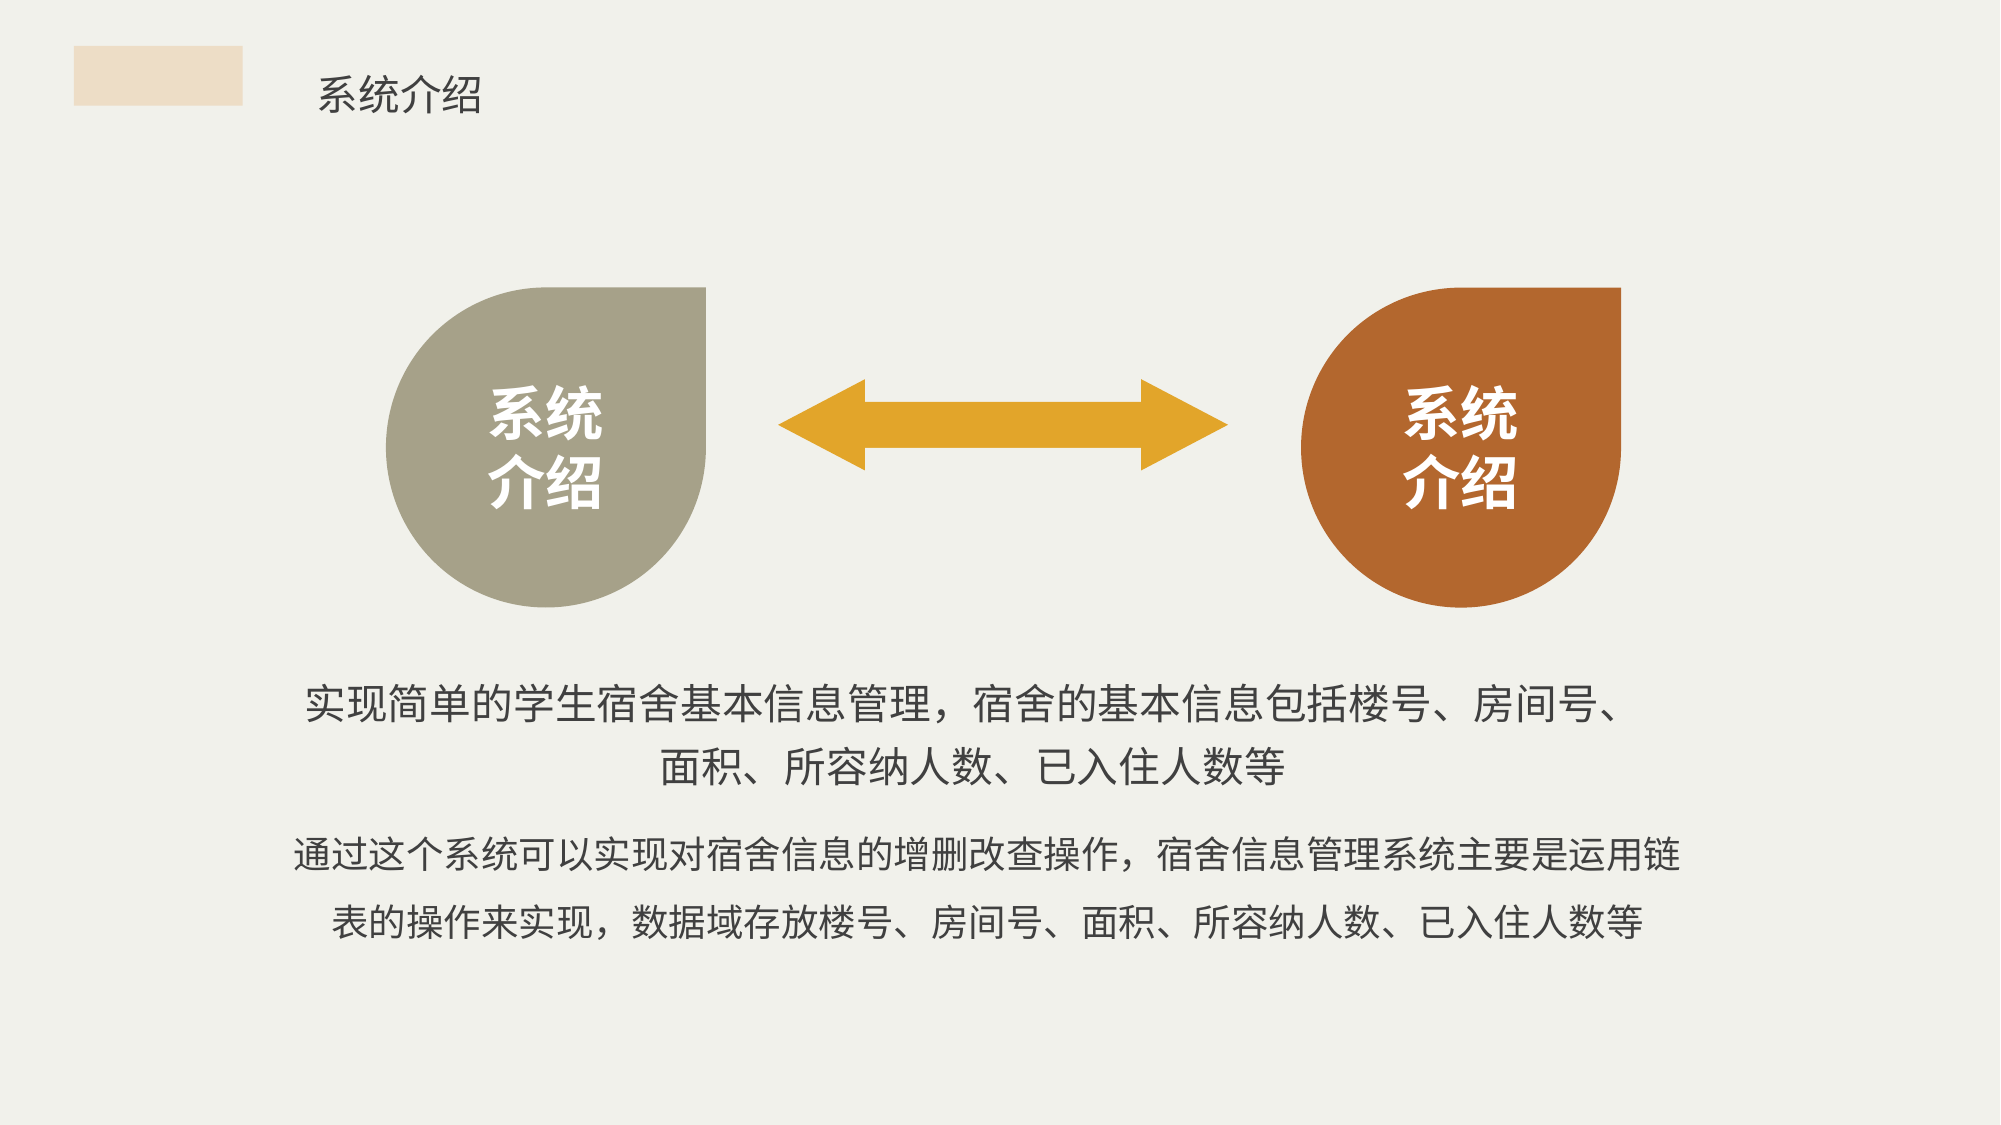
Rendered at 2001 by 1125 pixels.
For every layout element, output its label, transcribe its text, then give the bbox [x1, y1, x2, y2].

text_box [385, 287, 706, 608]
text_box 系统介绍 [137, 36, 663, 126]
text_box 实现简单的学生宿舍基本信息管理，宿舍的基本信息包括楼号、房间号、面积、所容纳人数、已入住人数等 [276, 658, 1669, 798]
text_box [775, 377, 1157, 473]
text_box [1301, 287, 1622, 608]
text_box 通过这个系统可以实现对宿舍信息的增删改查操作，宿舍信息管理系统主要是运用链表的操作来实现，数据域存放楼号、房间号、面积、所容纳人数、已入住人数等 [290, 808, 1684, 897]
text_box [866, 377, 1231, 473]
text_box [73, 45, 137, 107]
